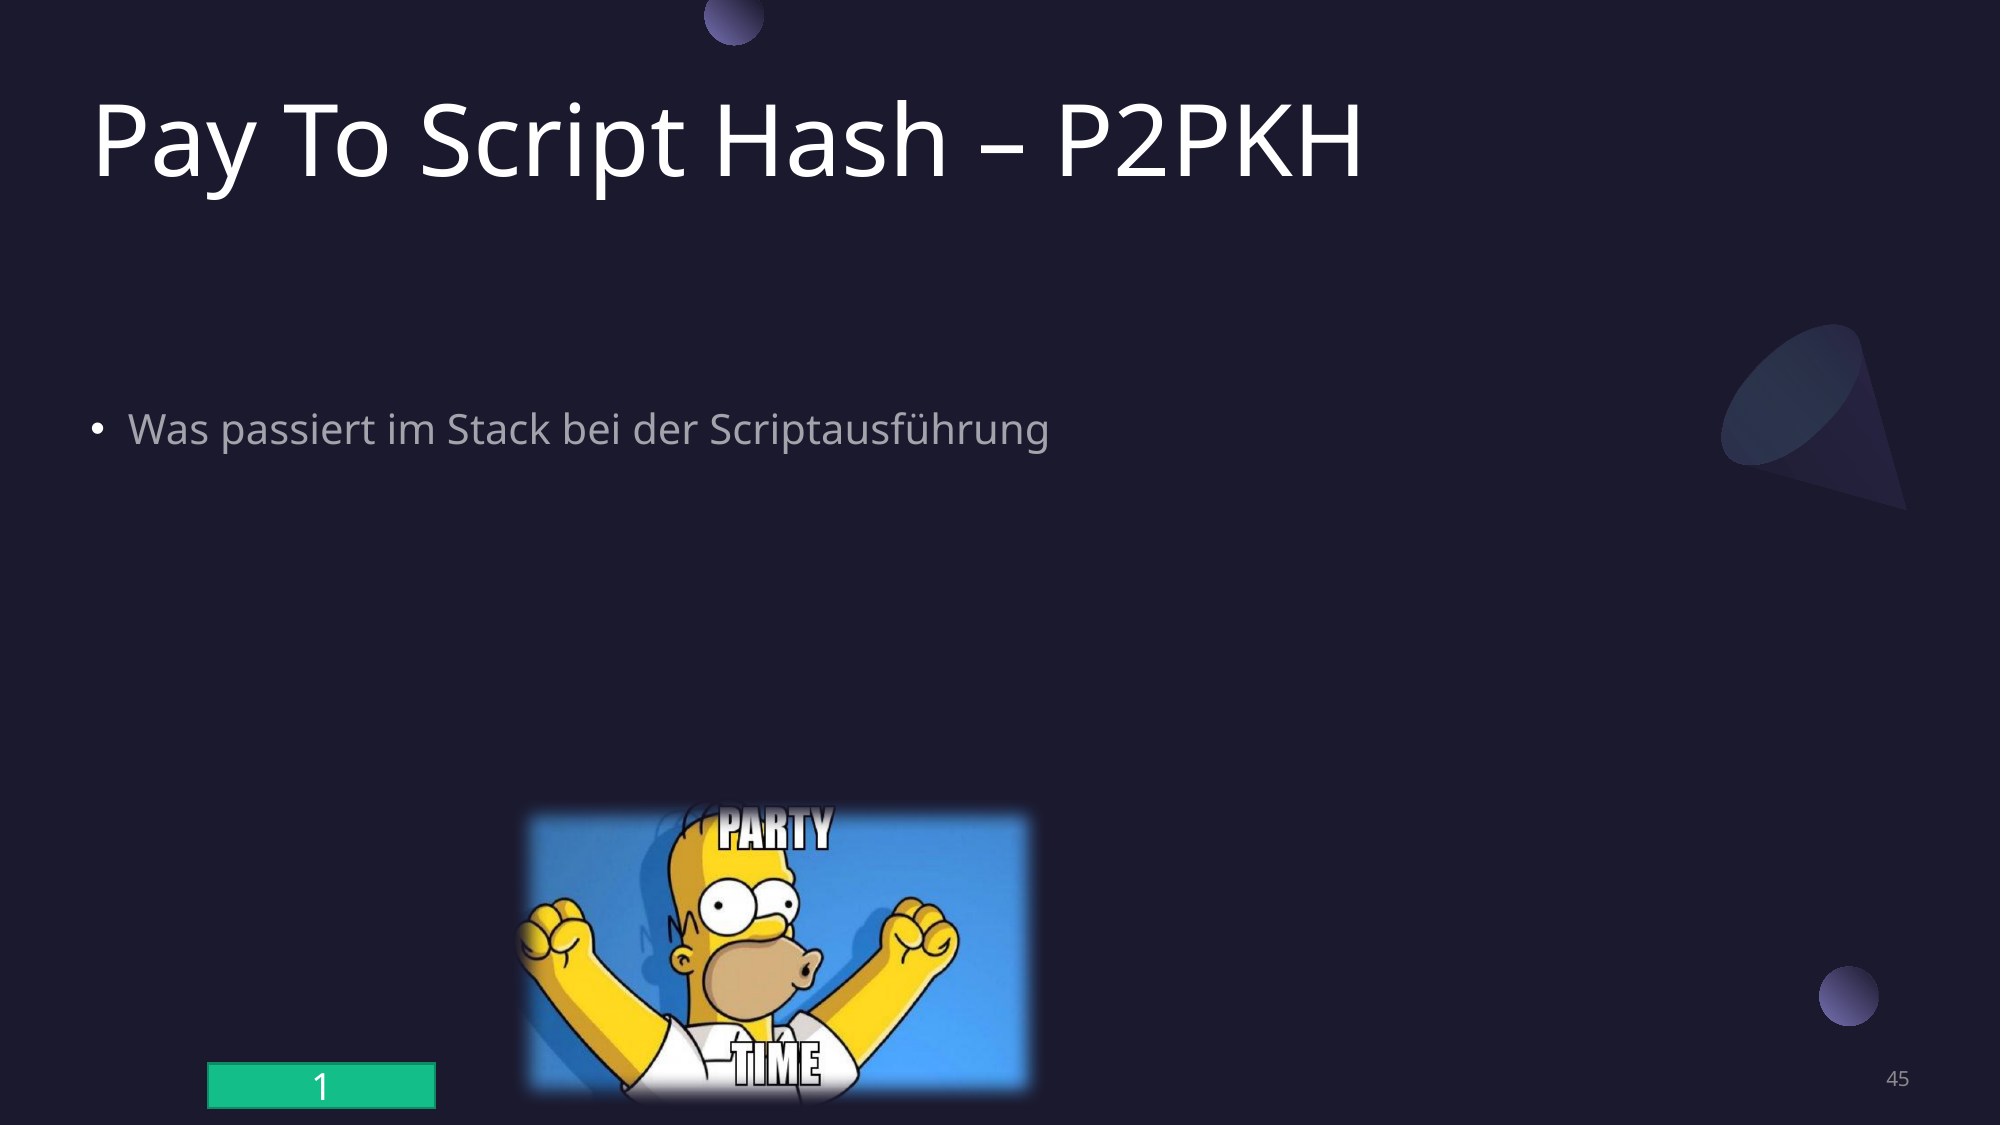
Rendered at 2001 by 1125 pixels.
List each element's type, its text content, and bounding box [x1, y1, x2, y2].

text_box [1702, 332, 1922, 541]
text_box 1 [207, 1062, 436, 1109]
list Was passiert im Stack bei der Scriptausführung [90, 398, 2000, 975]
title Pay To Script Hash – P2PKH [90, 90, 1911, 309]
text_box [703, 0, 765, 47]
slide_number 45 [1632, 1067, 1910, 1093]
picture [511, 797, 1046, 1108]
